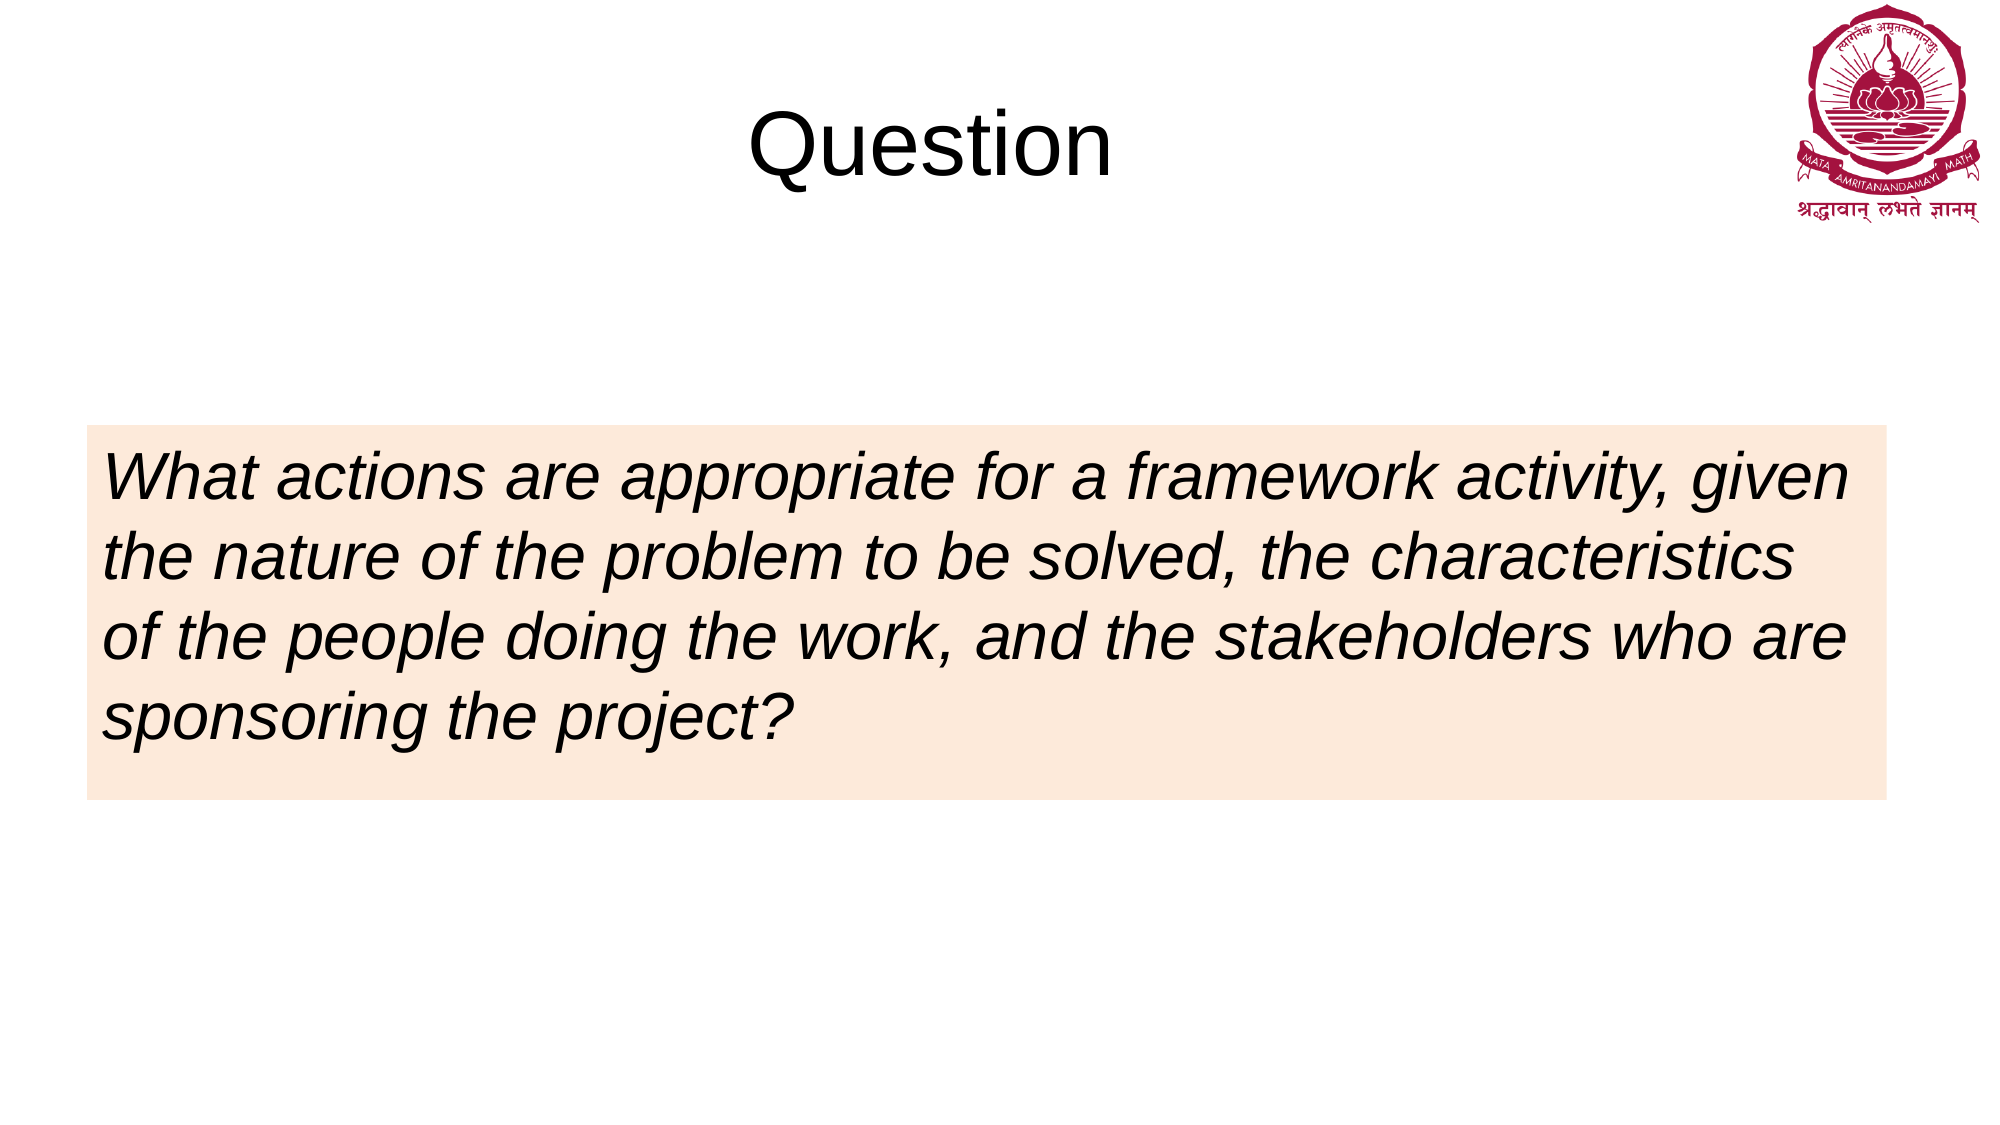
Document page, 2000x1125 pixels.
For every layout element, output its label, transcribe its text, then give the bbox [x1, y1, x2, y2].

list What actions are appropriate for a framework activity, given the nature of the problem to be solved, the characteristics of the people doing the work, and the stakeholders who are sponsoring the project? [87, 425, 1887, 800]
title Question [99, 45, 1763, 233]
picture [1776, 1, 2000, 225]
